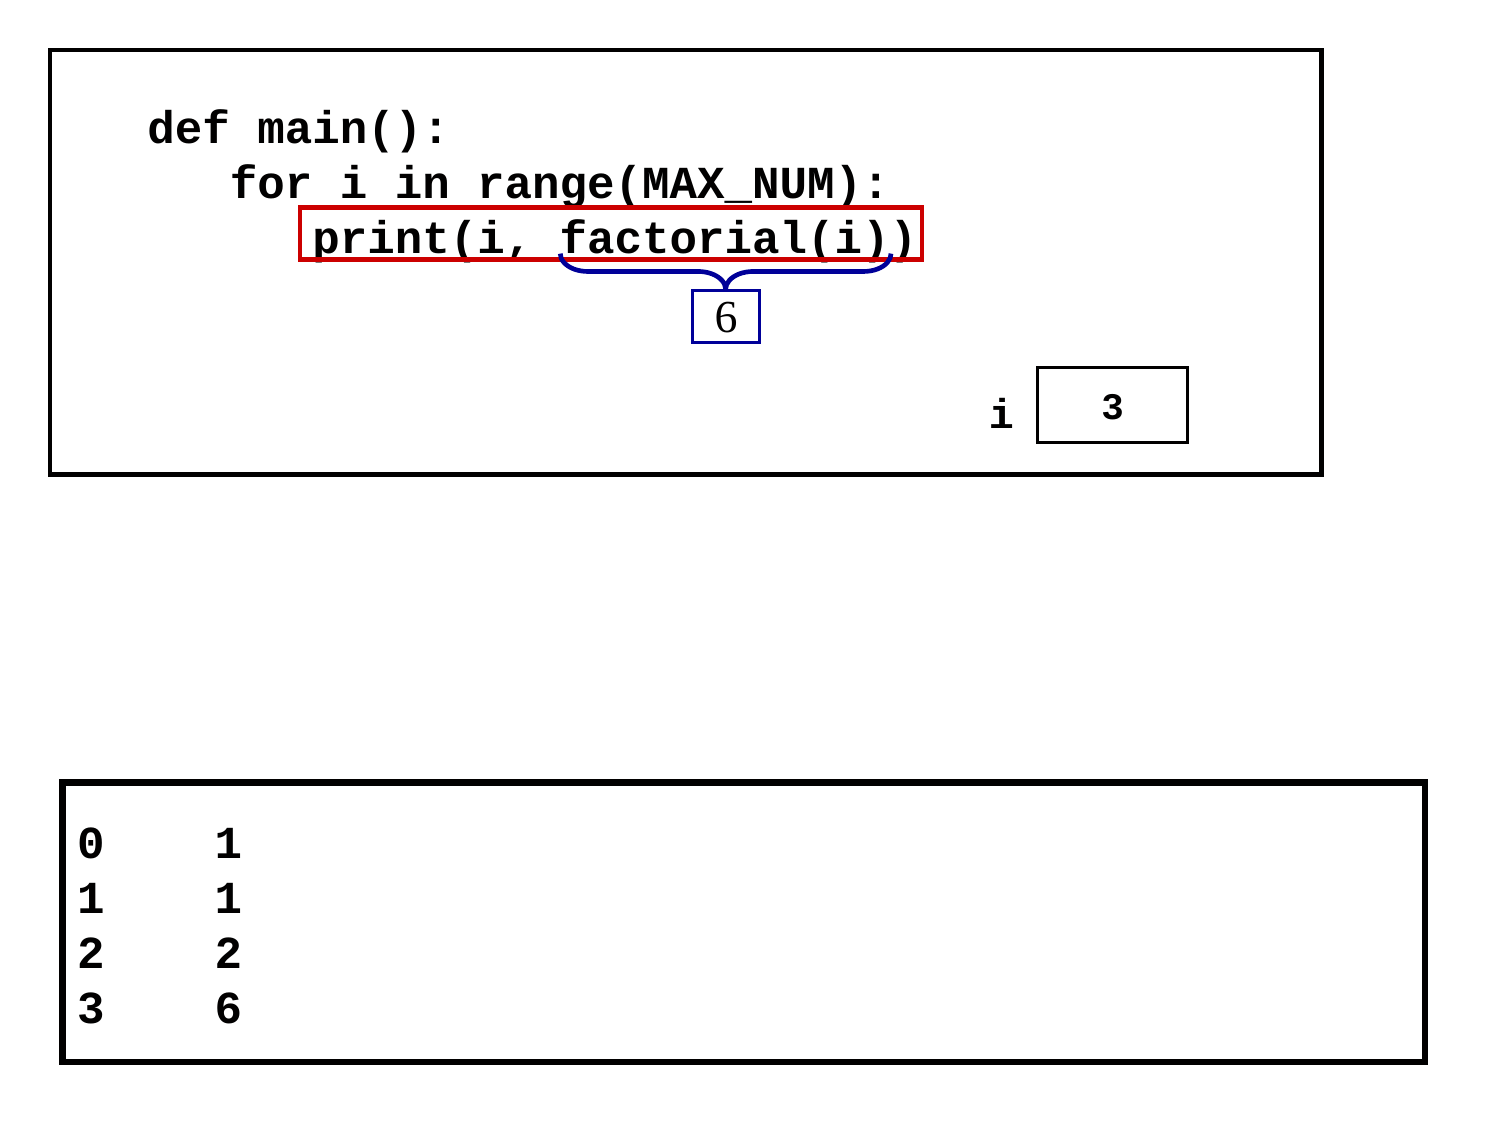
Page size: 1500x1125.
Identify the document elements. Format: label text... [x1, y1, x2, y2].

text_box def main(): for i in range(MAX_NUM): print(i, factorial(i)) [49, 49, 1322, 475]
text_box 6 [692, 290, 760, 343]
text_box i [974, 379, 1050, 445]
text_box [300, 207, 923, 260]
text_box 3 [1037, 367, 1188, 443]
text_box 0 1 1 1 2 2 3 6 [62, 782, 1425, 1063]
text_box [560, 253, 892, 290]
